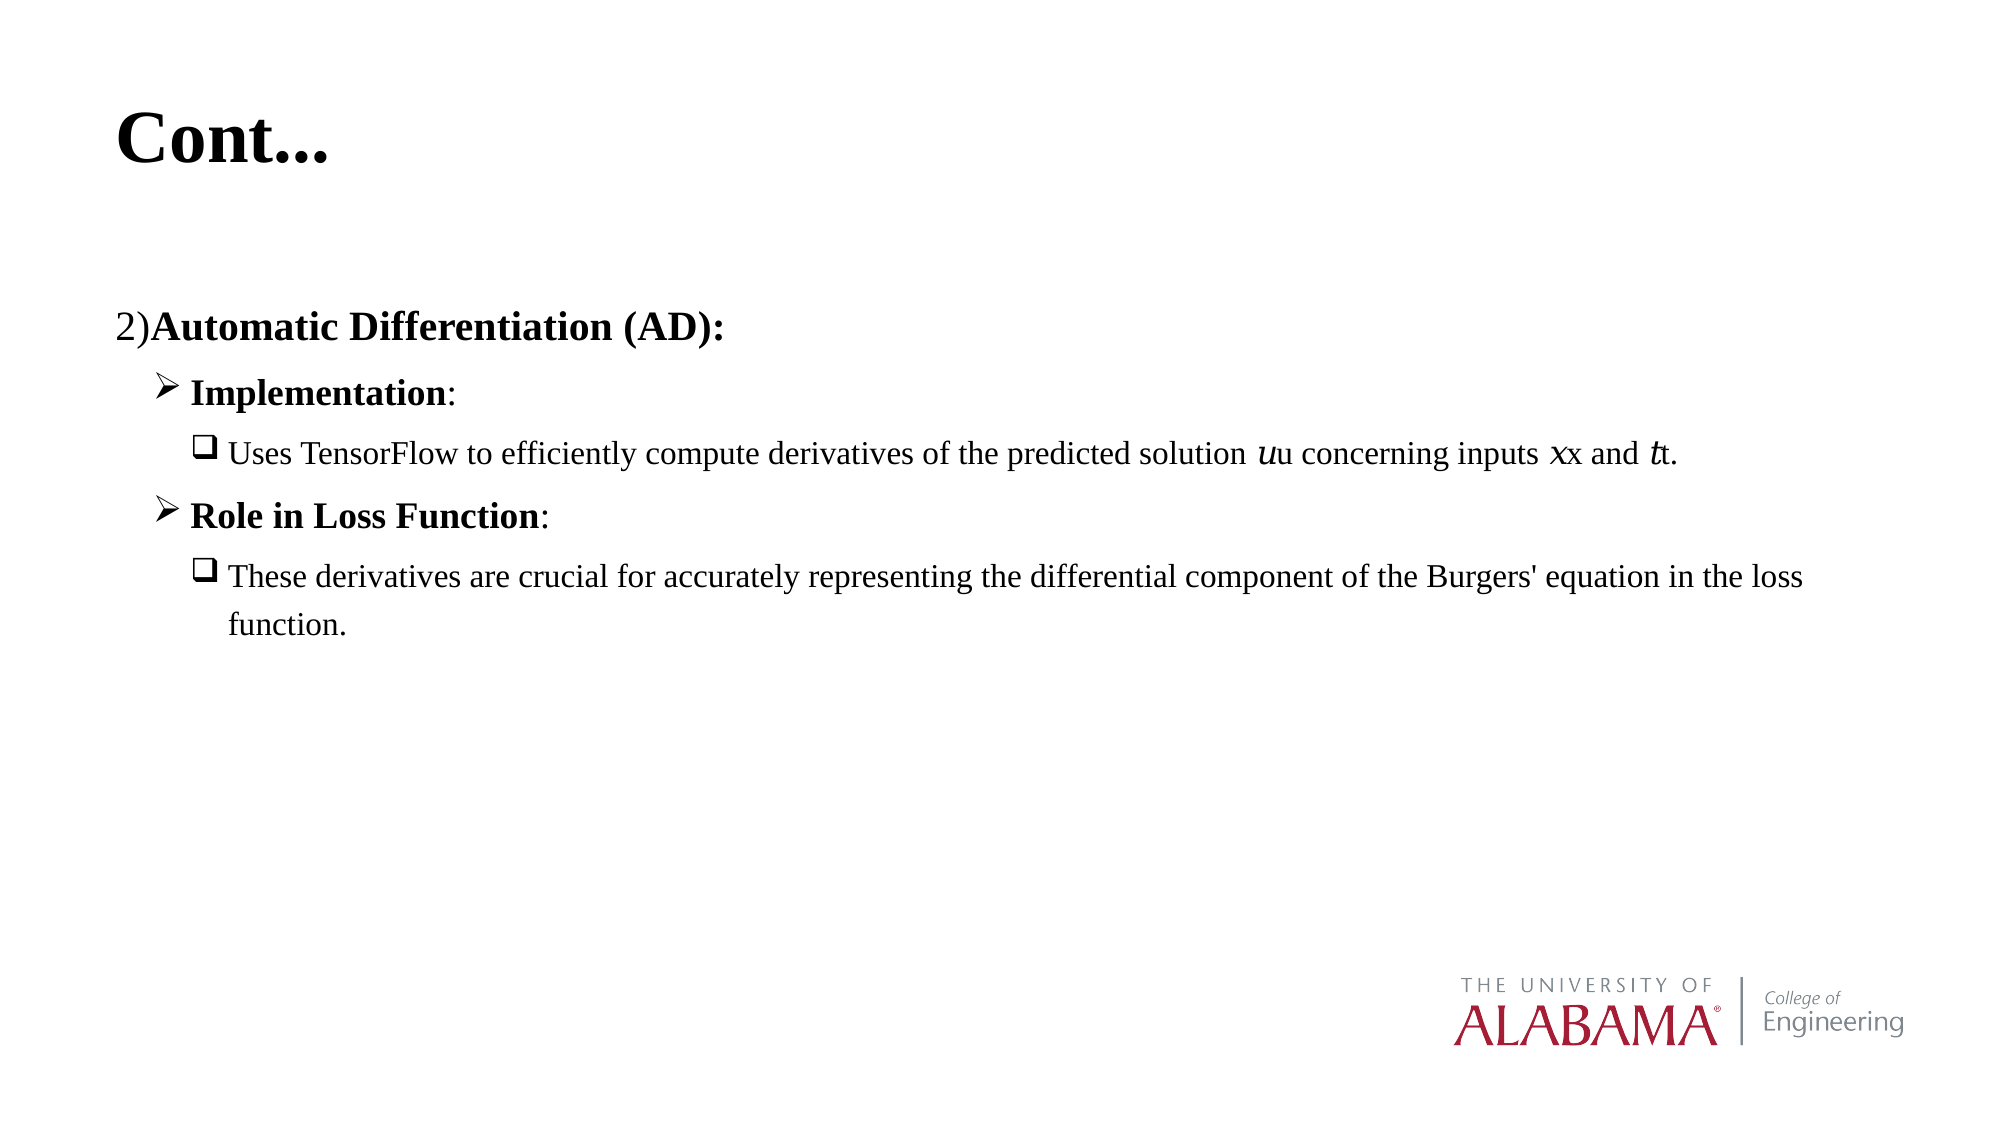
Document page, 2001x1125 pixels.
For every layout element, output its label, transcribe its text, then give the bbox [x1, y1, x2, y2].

list 2)Automatic Differentiation (AD): Implementation: Uses TensorFlow to efficiently compute derivatives of the predicted solution 𝑢u concerning inputs 𝑥x and 𝑡t. Role in Loss Function: These derivatives are crucial for accurately representing the differential component of the Burgers' equation in the loss function. [100, 281, 1849, 1035]
title Cont... [100, 90, 1849, 276]
picture [1453, 977, 1903, 1046]
